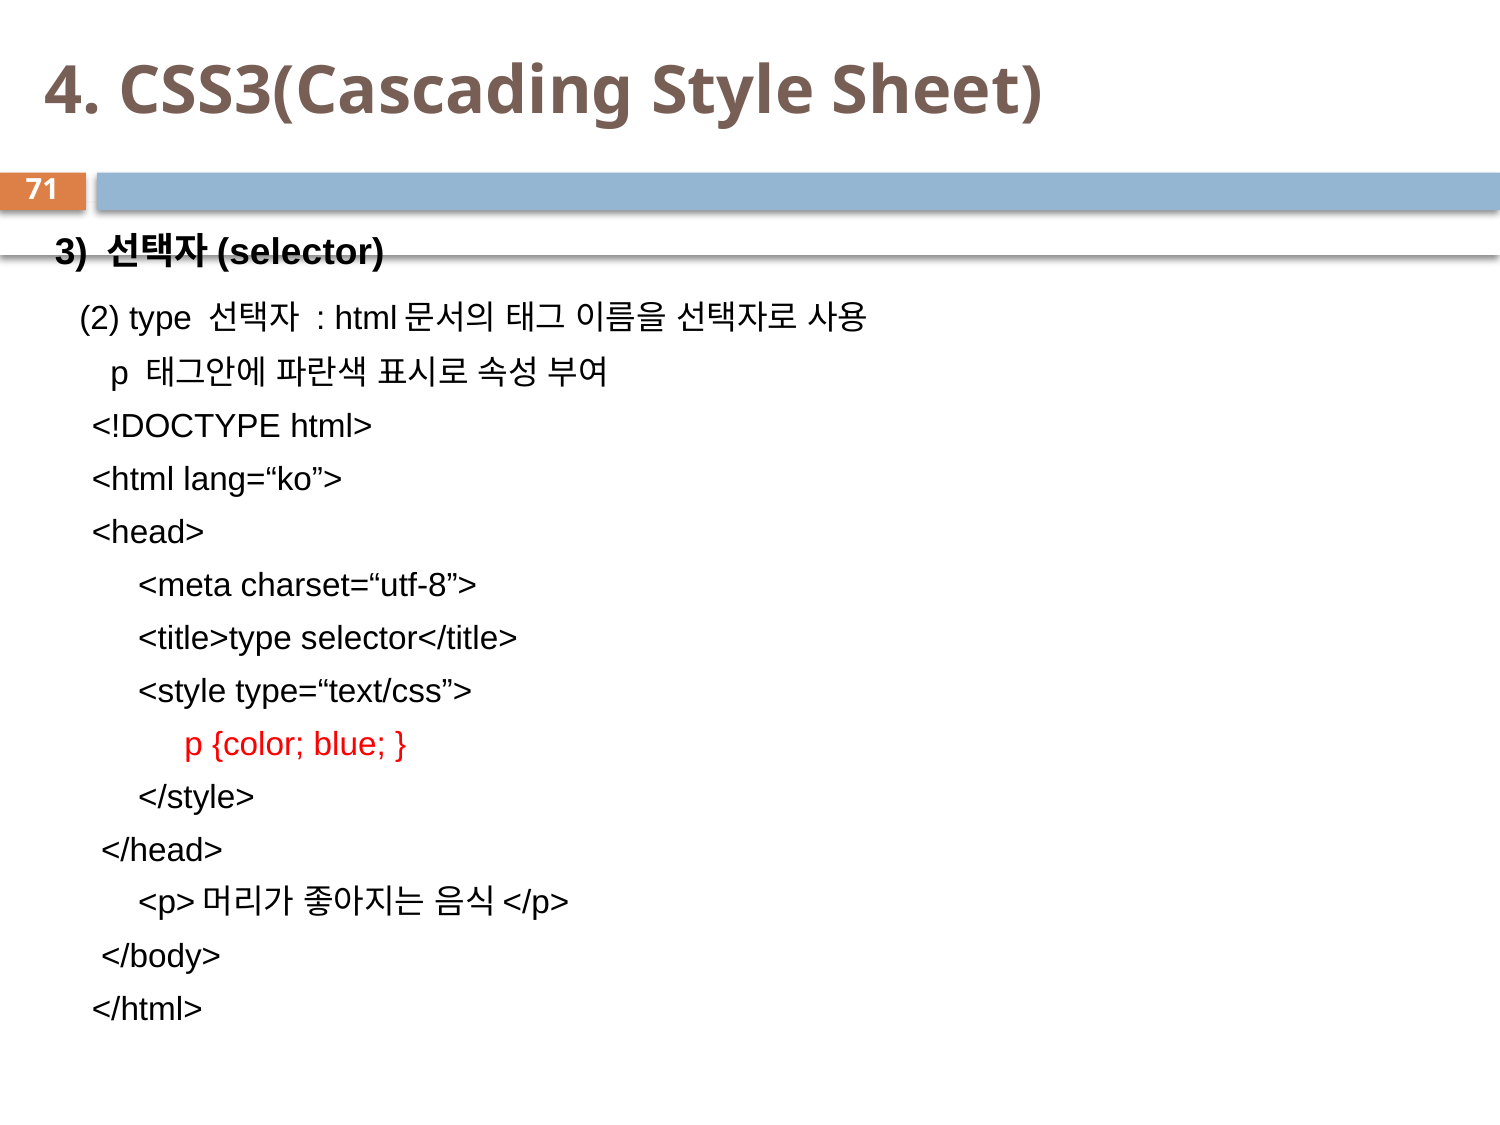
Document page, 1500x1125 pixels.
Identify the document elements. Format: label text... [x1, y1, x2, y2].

slide_number 71 [0, 170, 87, 211]
text_box 3) 선택자(selector) (2) type 선택자 : html문서의 태그 이름을 선택자로 사용 p 태그안에 파란색 표시로 속성 부여 <!DOCTYPE html> <html lang=“ko”> <head> <meta charset=“utf-8”> <title>type selector</title> <style type=“text/css”> p {color; blue; } </style> </head> <p>머리가 좋아지는 음식</p> </body> </html> [40, 219, 1471, 1035]
title 4. CSS3(Cascading Style Sheet) [29, 30, 1367, 143]
text_box [39, 351, 1363, 647]
